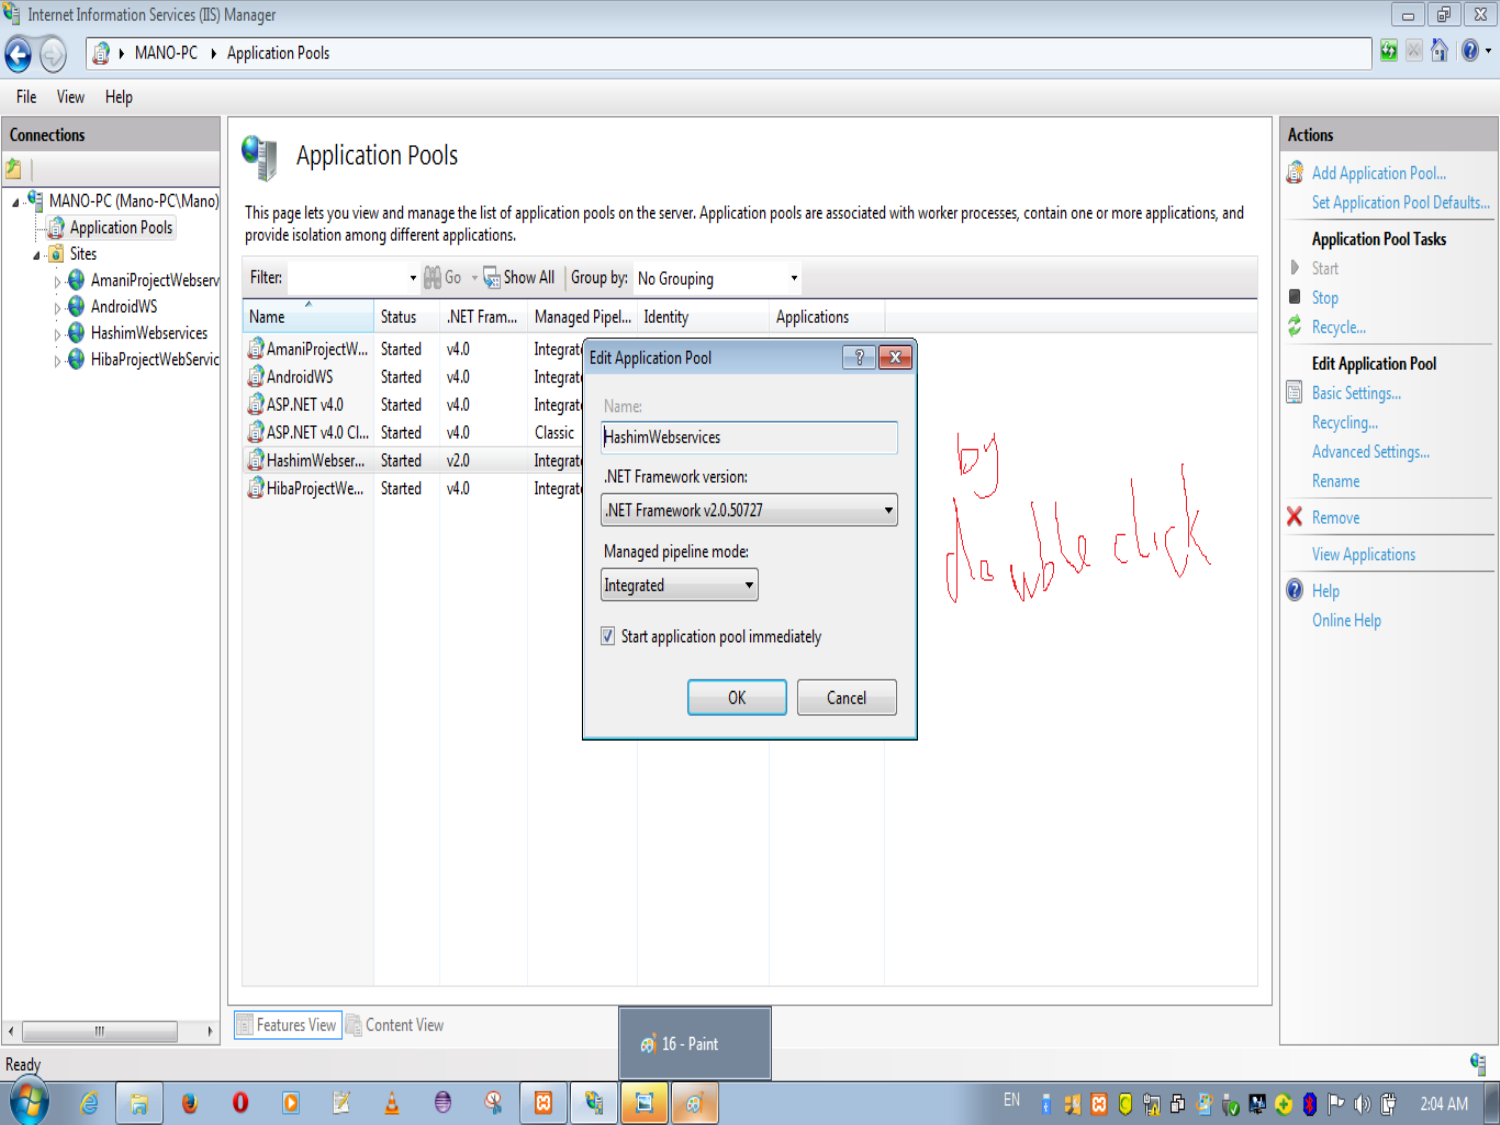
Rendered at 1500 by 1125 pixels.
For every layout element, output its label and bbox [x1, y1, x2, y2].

list [0, 0, 1500, 1125]
